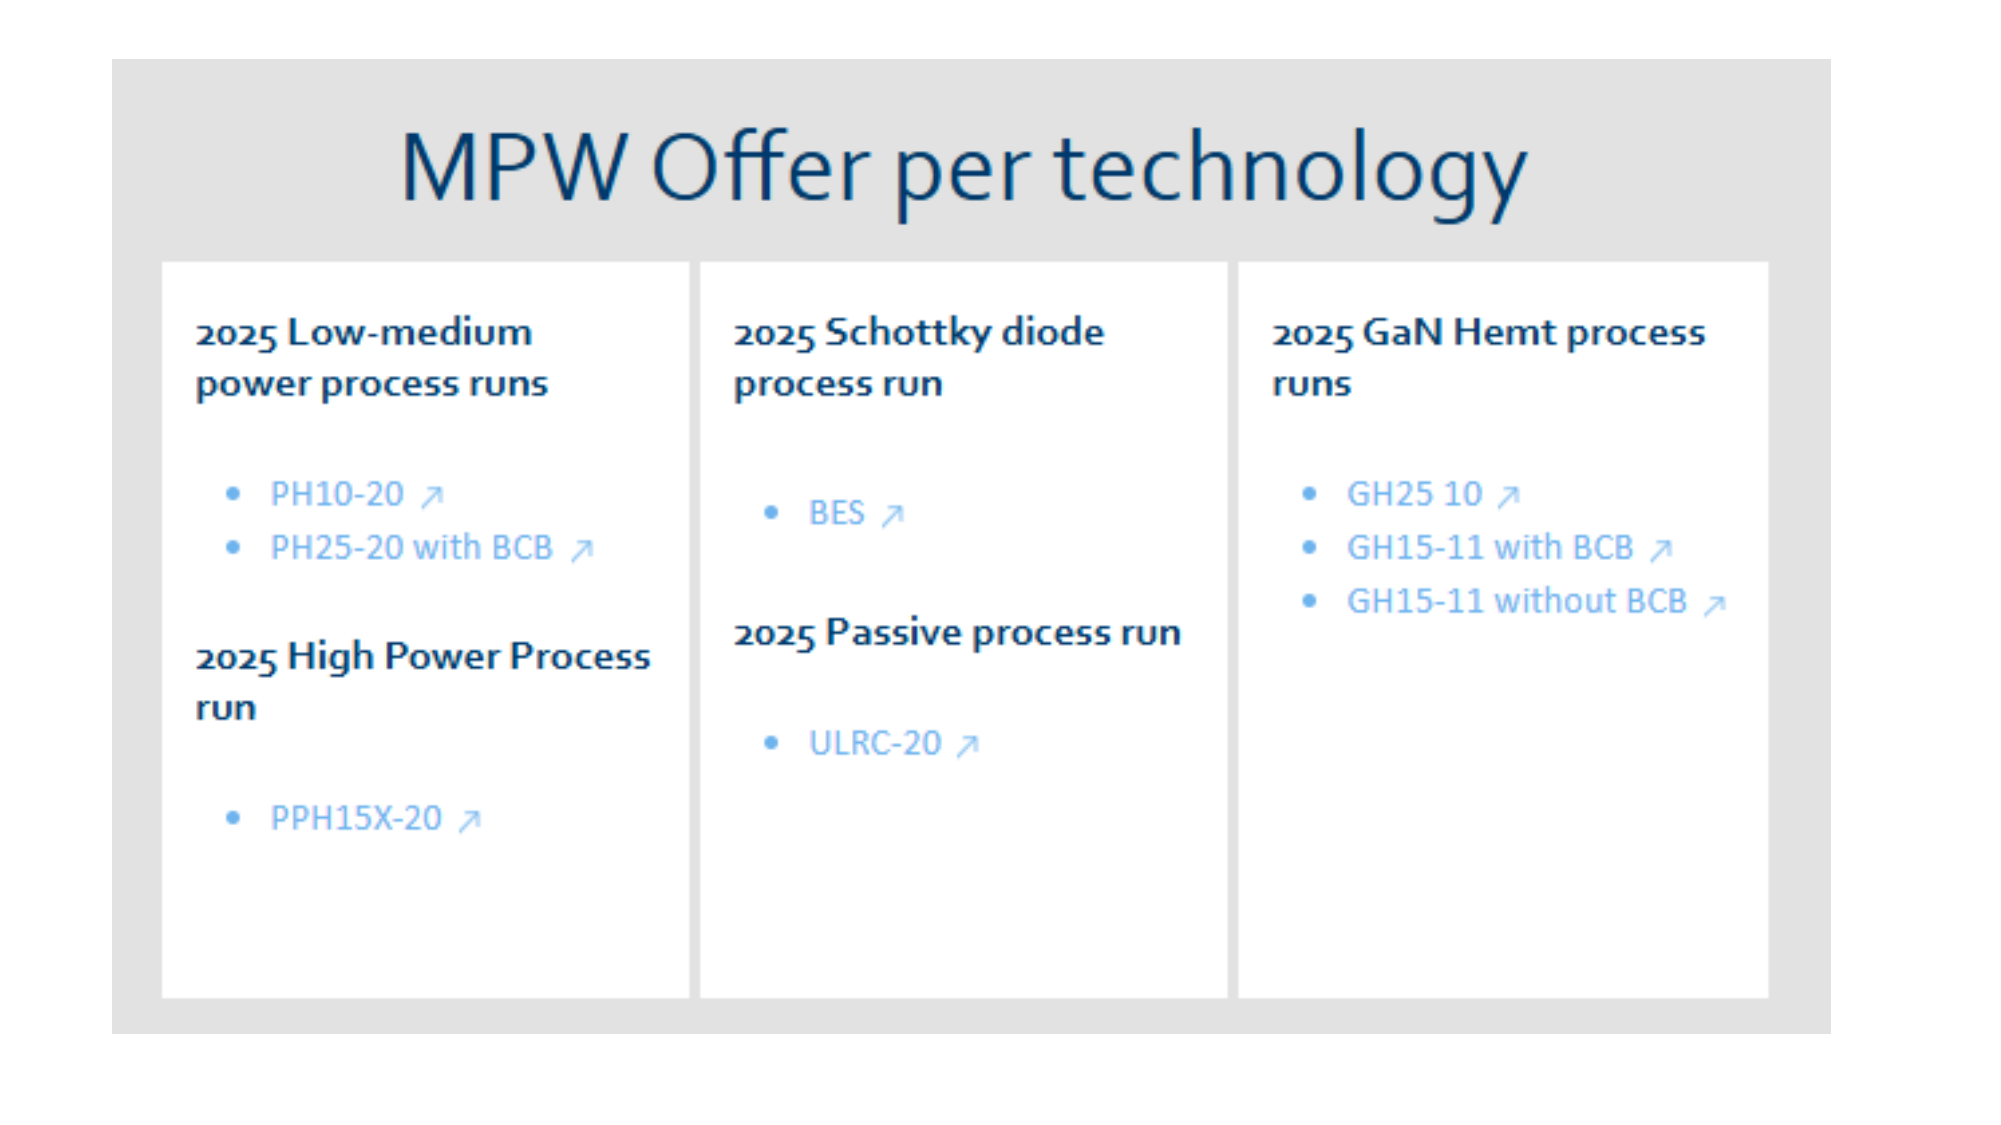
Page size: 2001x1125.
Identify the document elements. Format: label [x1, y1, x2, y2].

picture [112, 58, 1832, 1034]
